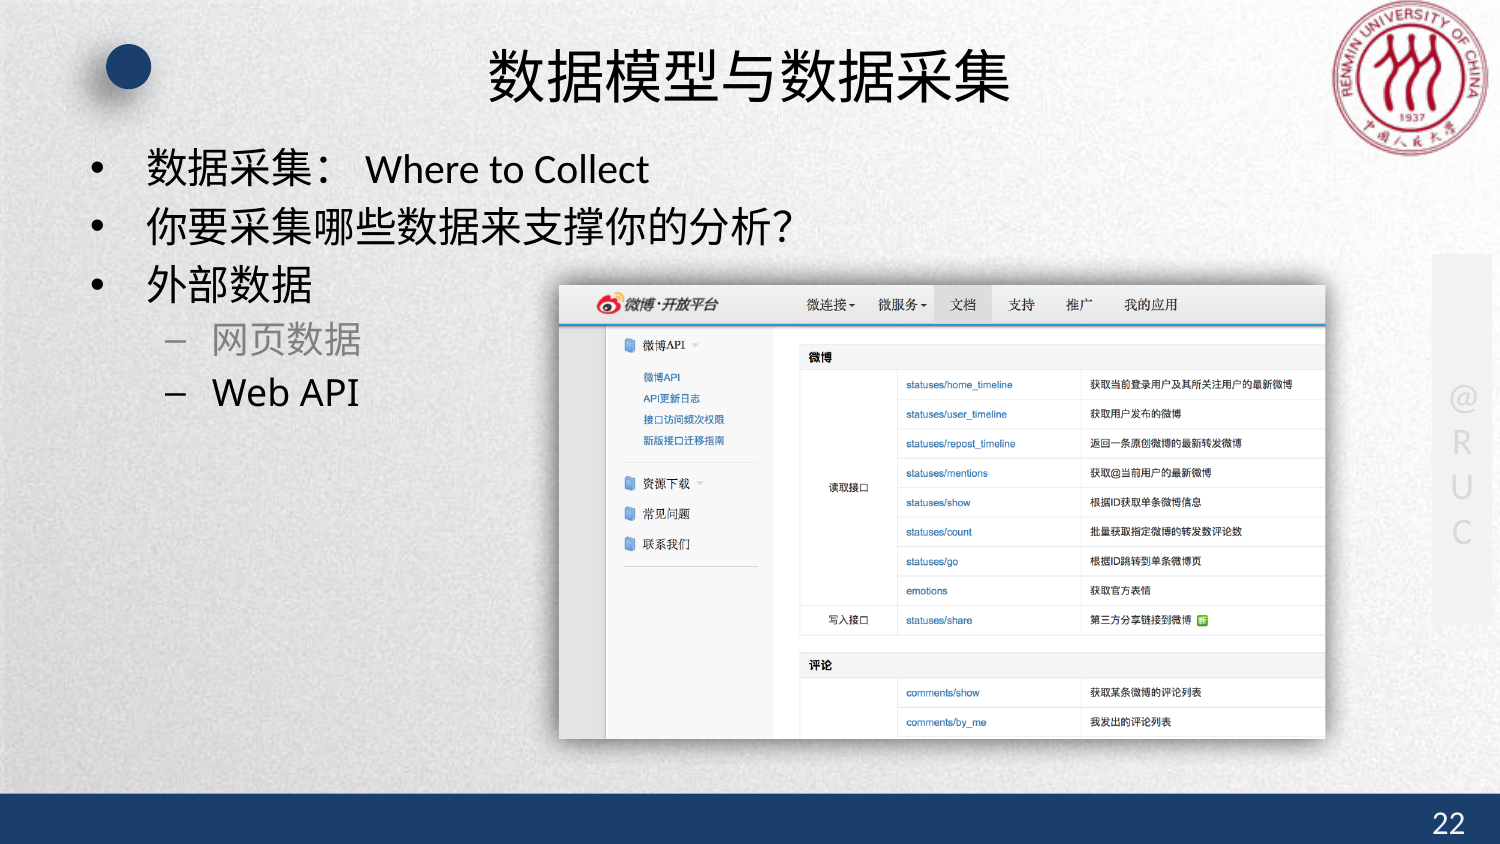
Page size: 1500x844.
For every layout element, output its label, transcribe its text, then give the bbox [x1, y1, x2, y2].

title 数据模型与数据采集 [75, 33, 1425, 116]
list 数据采集：Where to Collect 你要采集哪些数据来支撑你的分析？ 外部数据 网页数据 Web API [75, 134, 1425, 781]
picture [0, 0, 1500, 793]
